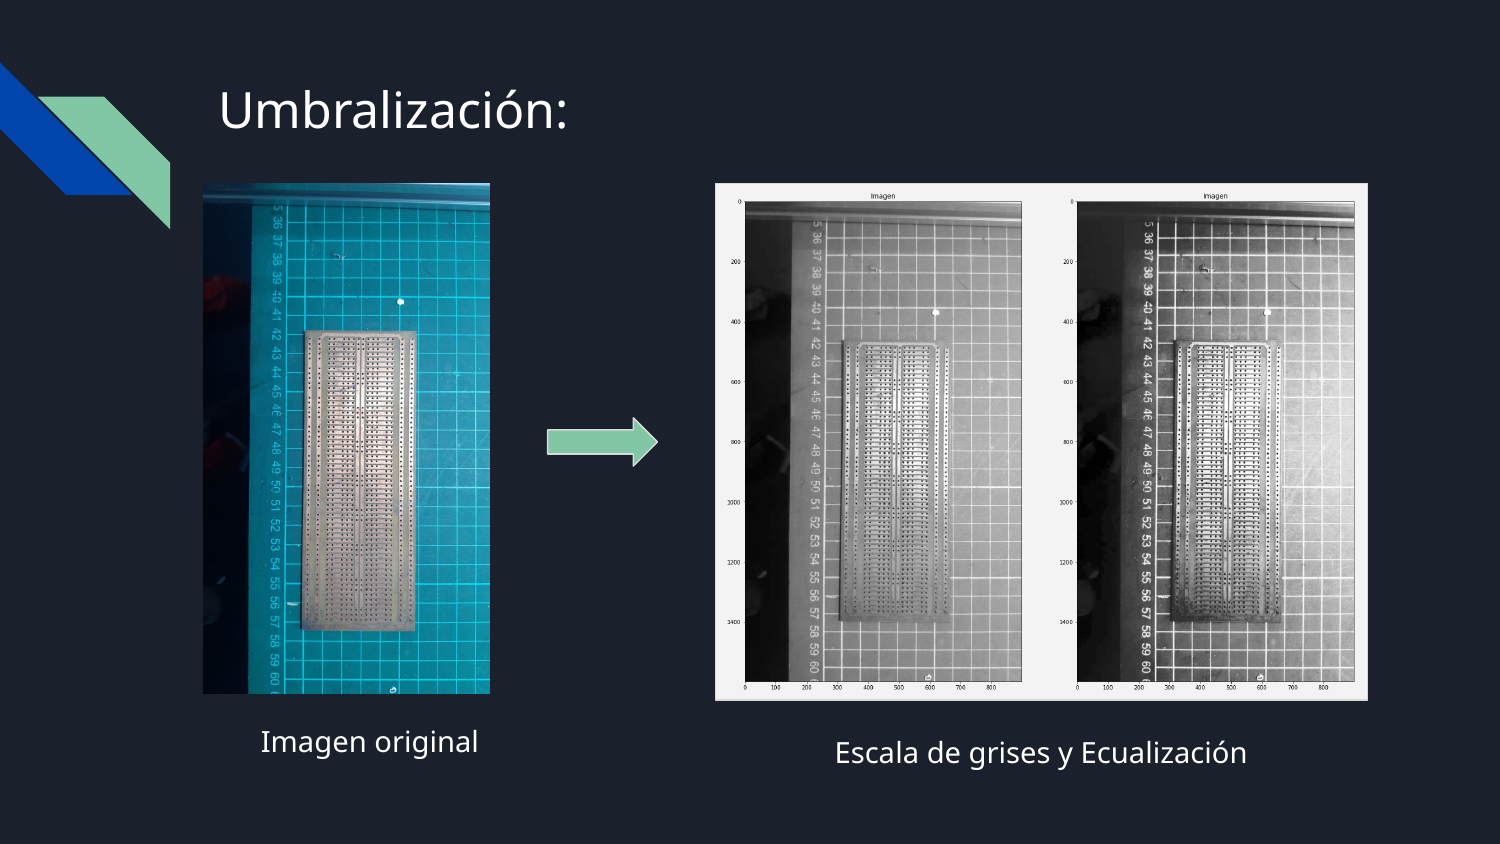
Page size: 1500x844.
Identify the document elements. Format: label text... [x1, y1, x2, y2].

picture [723, 189, 1357, 694]
text_box [715, 214, 723, 701]
text_box Imagen original [203, 707, 537, 776]
text_box [1356, 183, 1368, 701]
text_box Escala de grises y Ecualización [754, 717, 1329, 786]
text_box [547, 417, 658, 467]
picture [202, 183, 490, 694]
title Umbralización: [203, 63, 1358, 214]
